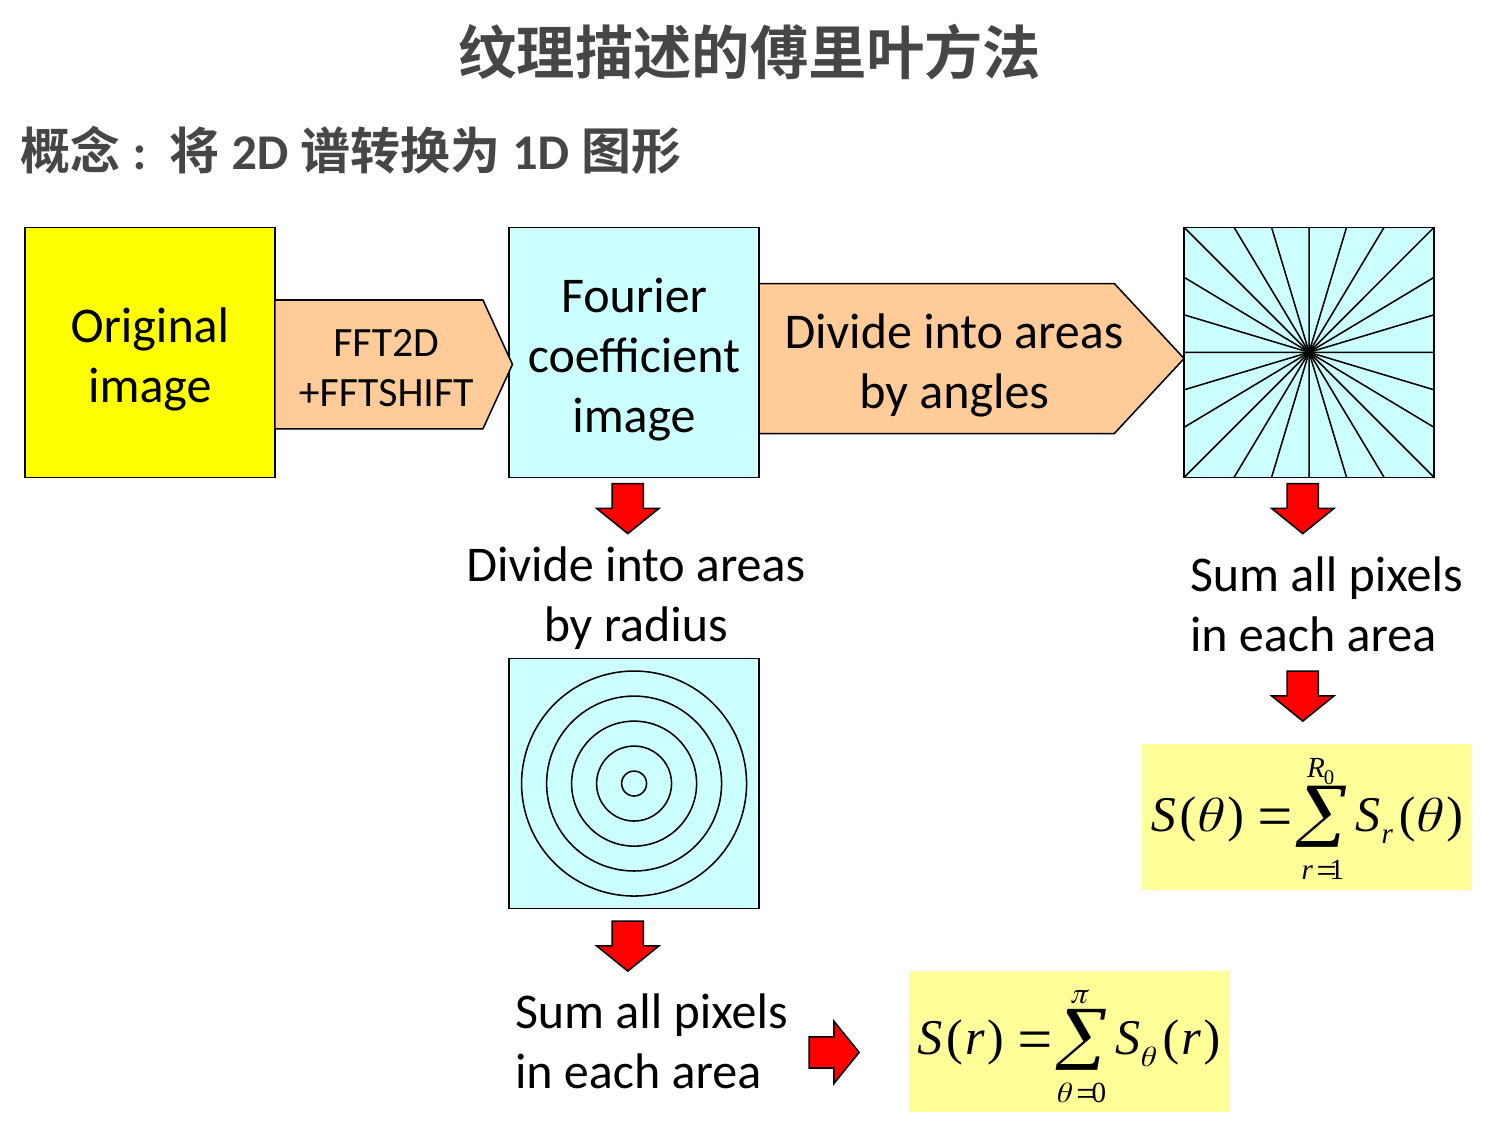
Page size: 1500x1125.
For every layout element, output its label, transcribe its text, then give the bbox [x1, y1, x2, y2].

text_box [908, 970, 1230, 1113]
text_box Divide into areas by angles [760, 283, 1178, 434]
text_box 纹理描述的傅里叶方法 [443, 8, 1057, 94]
text_box FFT2D +FFTSHIFT [274, 299, 513, 429]
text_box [508, 658, 760, 909]
text_box [596, 921, 660, 972]
text_box [1271, 485, 1335, 534]
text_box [1183, 227, 1435, 478]
text_box Sum all pixels in each area [1175, 533, 1478, 669]
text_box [1142, 743, 1472, 890]
text_box [596, 483, 660, 534]
text_box 概念: 将2D谱转换为1D图形 [6, 112, 696, 188]
text_box Fourier coefficient image [509, 227, 760, 478]
text_box Original image [24, 227, 275, 478]
text_box [809, 1021, 860, 1084]
text_box Divide into areas by radius [451, 523, 821, 659]
text_box [1271, 671, 1335, 722]
text_box Sum all pixels in each area [500, 971, 803, 1106]
